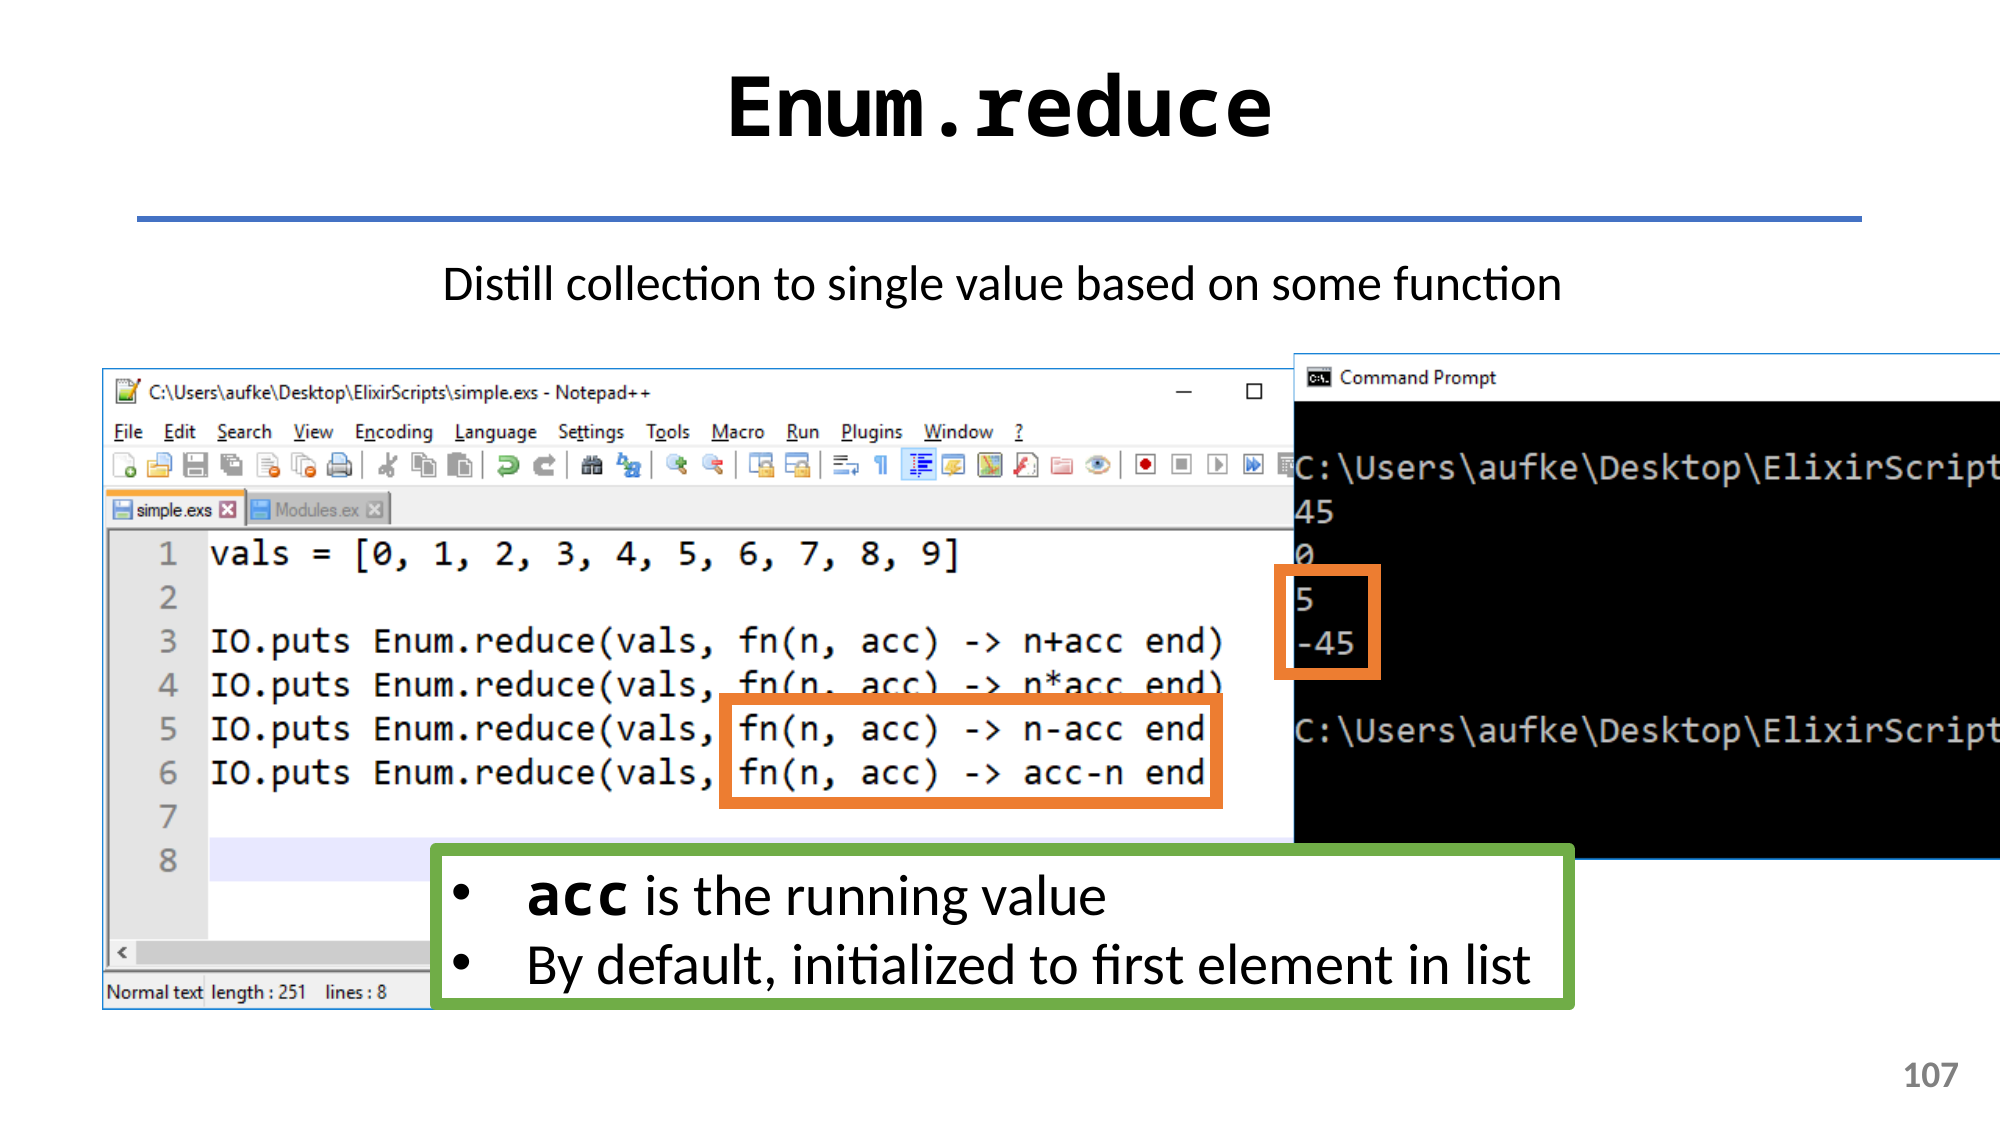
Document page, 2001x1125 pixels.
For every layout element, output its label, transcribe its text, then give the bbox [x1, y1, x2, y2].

text_box acc is the running value By default, initialized to first element in list [1364, 860, 1570, 1004]
picture [102, 353, 2000, 1010]
text_box Distill collection to single value based on some function [283, 242, 1722, 318]
slide_number 107 [1524, 1042, 1975, 1103]
text_box Enum.reduce [137, 1, 1863, 218]
